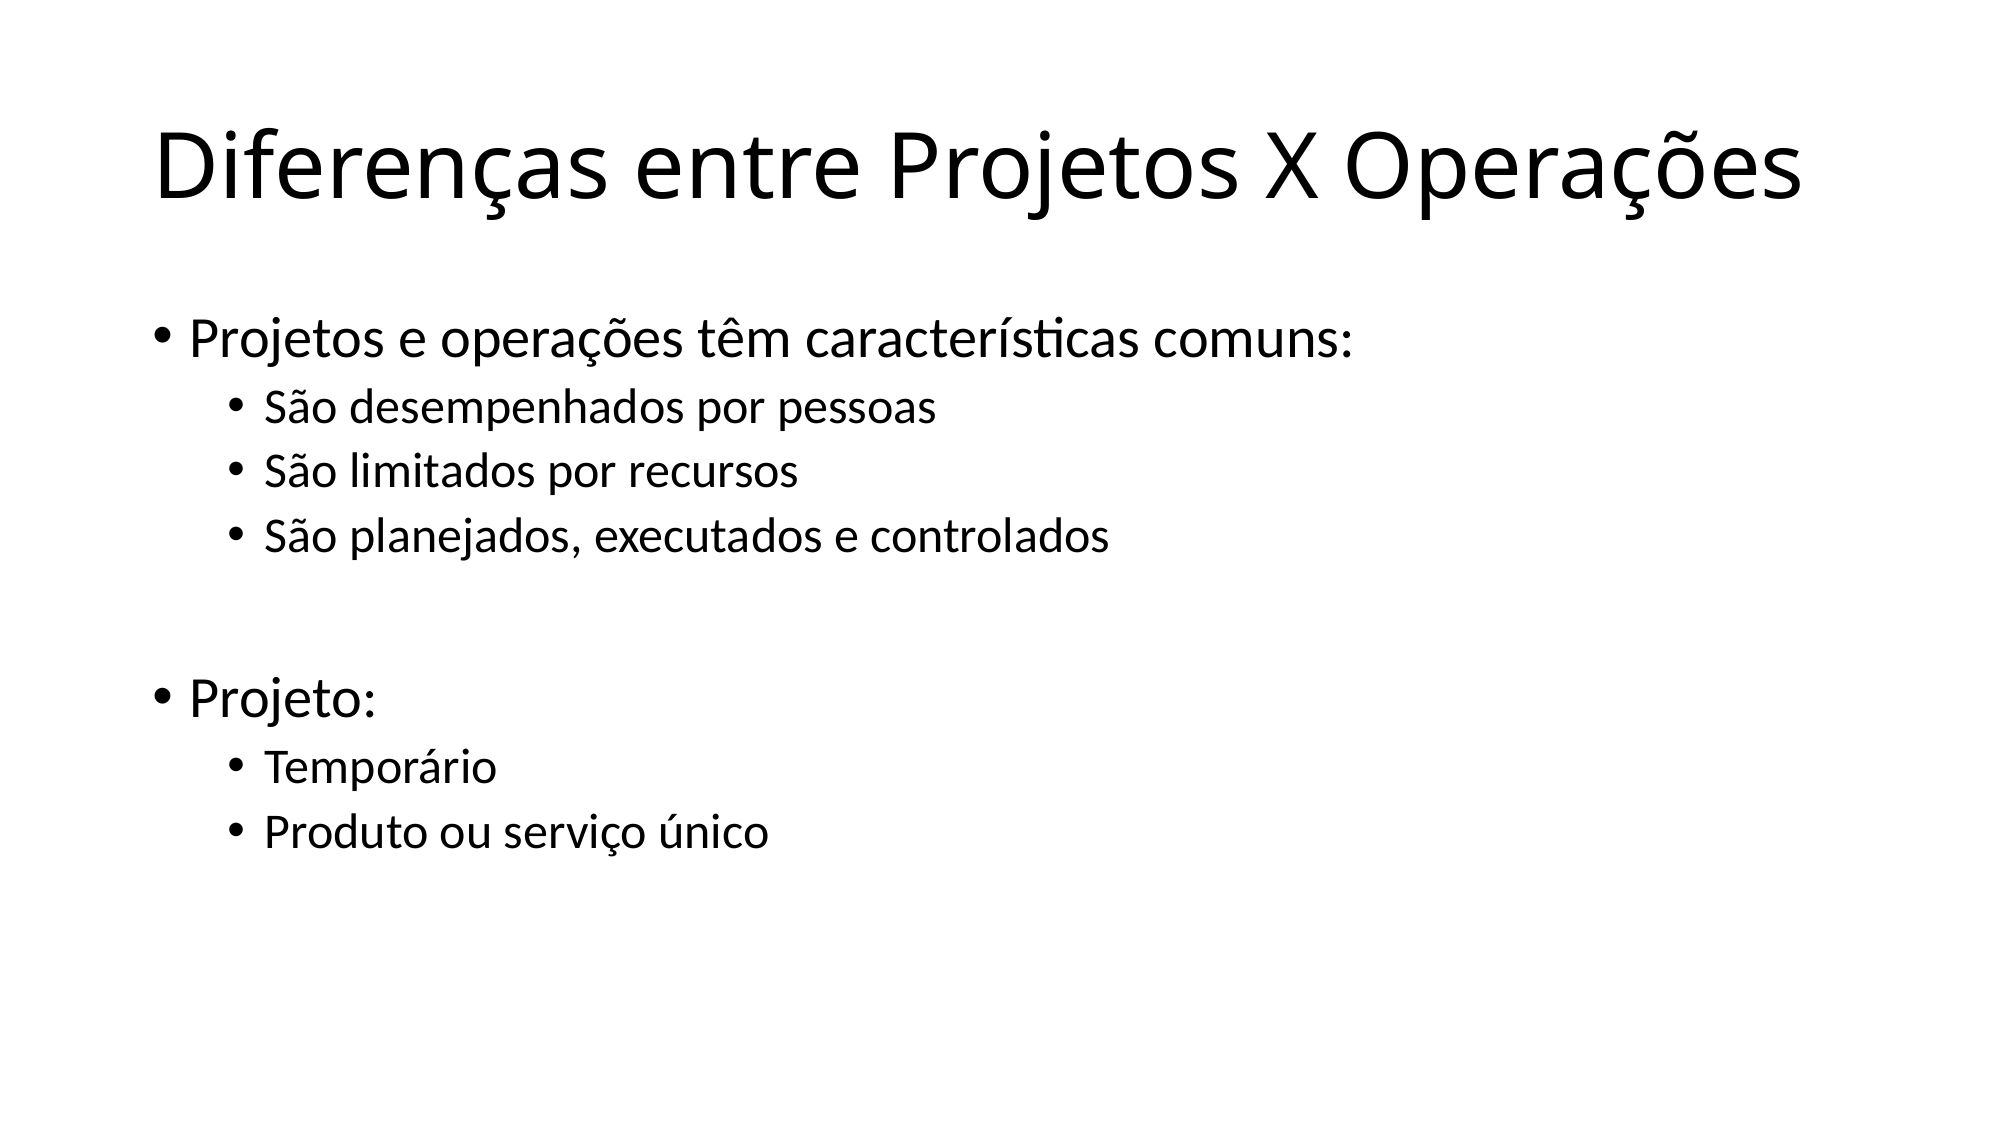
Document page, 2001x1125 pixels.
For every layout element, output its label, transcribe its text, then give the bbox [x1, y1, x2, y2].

title Diferenças entre Projetos X Operações [137, 59, 1863, 278]
list Projetos e operações têm características comuns: São desempenhados por pessoas São limitados por recursos São planejados, executados e controlados Projeto: Temporário Produto ou serviço único [137, 299, 1863, 1014]
